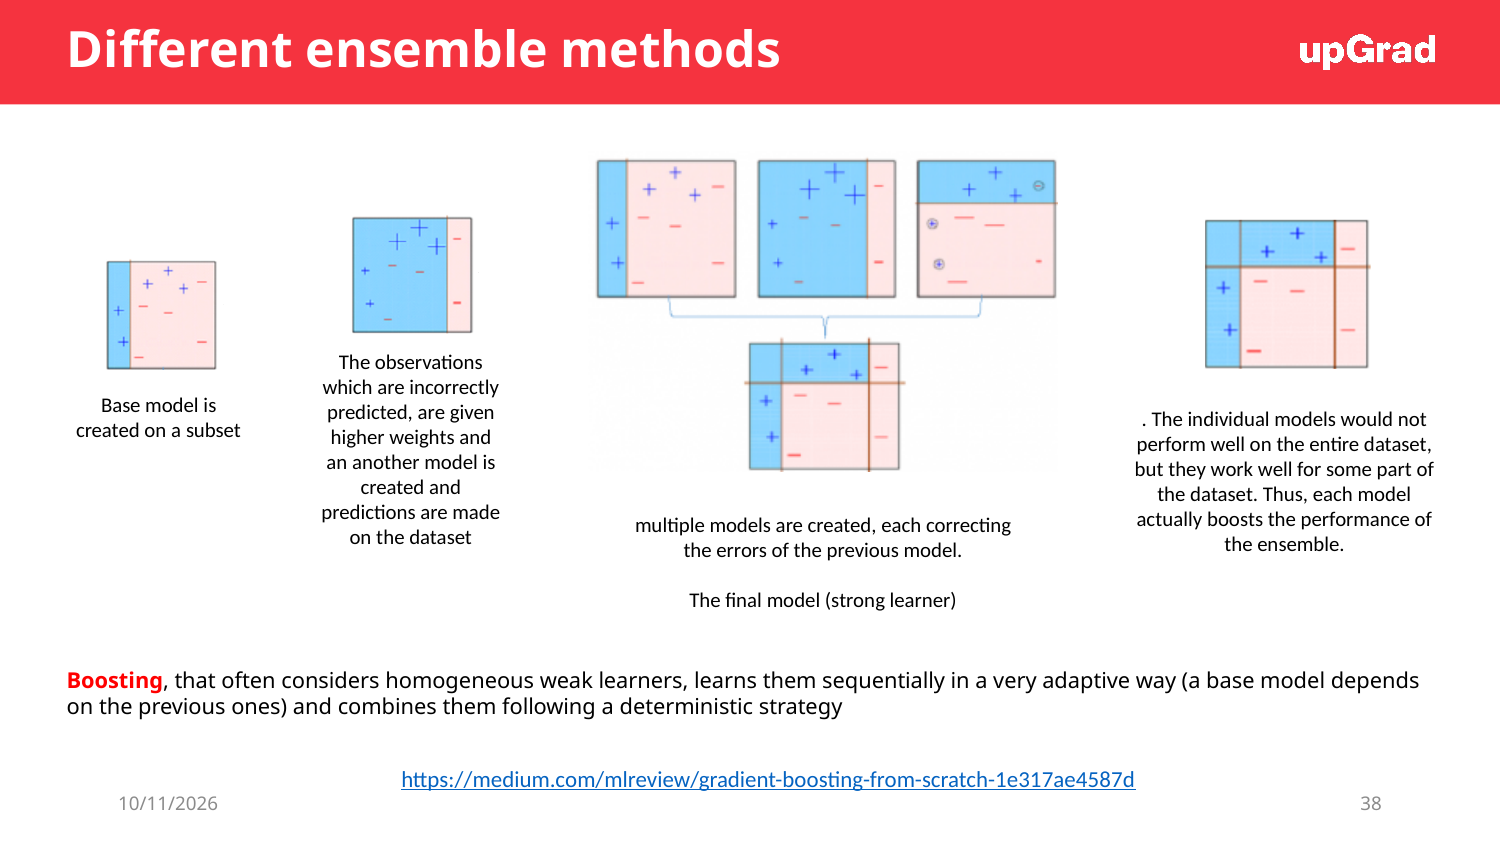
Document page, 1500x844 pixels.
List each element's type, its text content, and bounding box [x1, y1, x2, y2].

slide_number 38 [1059, 799, 1397, 827]
picture [1300, 34, 1435, 70]
text_box https://medium.com/mlreview/gradient-boosting-from-scratch-1e317ae4587d [80, 756, 1457, 799]
text_box Boosting, that often considers homogeneous weak learners, learns them sequentially in a very adaptive way (a base model depends on the previous ones) and combines them following a deterministic strategy [51, 658, 1457, 726]
title Different ensemble methods [51, 20, 827, 83]
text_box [51, 252, 266, 450]
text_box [1108, 211, 1461, 566]
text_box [304, 210, 518, 559]
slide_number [103, 799, 441, 827]
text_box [588, 151, 1058, 621]
